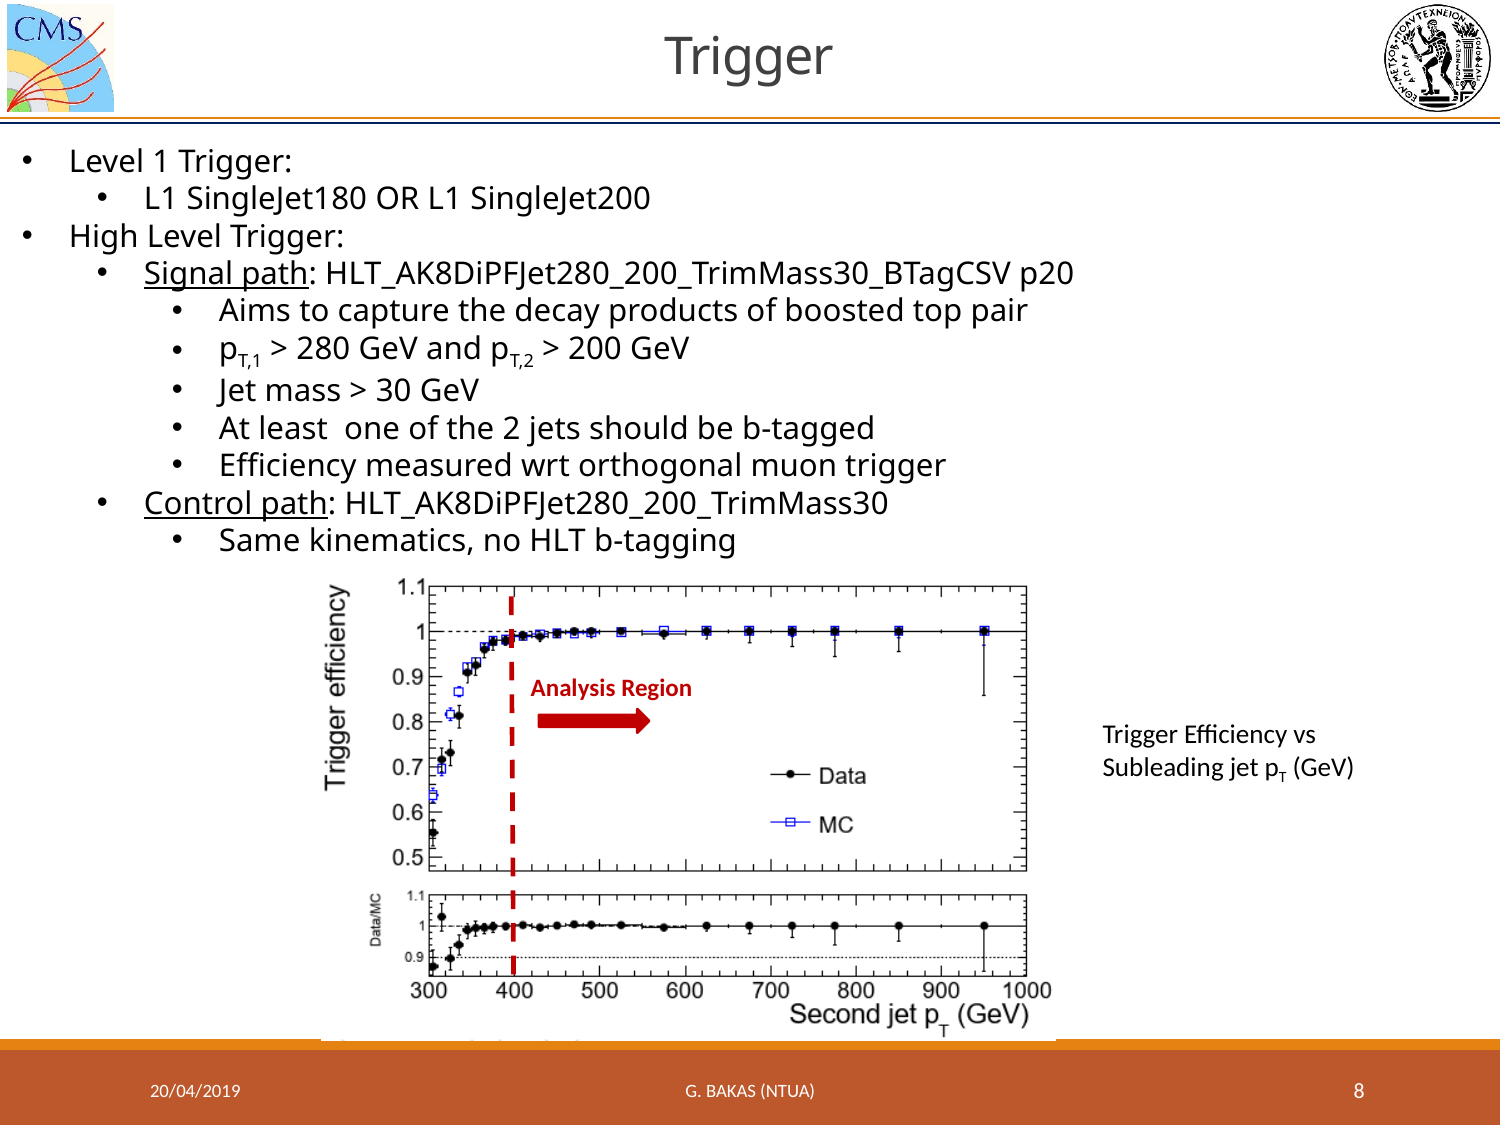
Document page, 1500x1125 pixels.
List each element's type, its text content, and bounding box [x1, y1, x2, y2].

text_box Trigger Efficiency vs Subleading jet pT (GeV) [1087, 709, 1388, 794]
text_box Level 1 Trigger: L1 SingleJet180 OR L1 SingleJet200 High Level Trigger: Signal path: HLT_AK8DiPFJet280_200_TrimMass30_BTagCSV p20 Aims to capture the decay products of boosted top pair pT,1 > 280 GeV and pT,2 > 200 GeV Jet mass > 30 GeV At least one of the 2 jets should be b-tagged Efficiency measured wrt orthogonal muon trigger Control path: HLT_AK8DiPFJet280_200_TrimMass30 Same kinematics, no HLT b-tagging [7, 133, 1491, 566]
picture [6, 4, 114, 112]
title Trigger [130, 23, 1368, 93]
picture [320, 562, 1056, 1041]
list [1383, 4, 1492, 112]
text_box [510, 586, 515, 975]
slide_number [135, 1059, 440, 1120]
footer G. Bakas (NTUA) [453, 1059, 1047, 1120]
slide_number 8 [1218, 1059, 1380, 1120]
